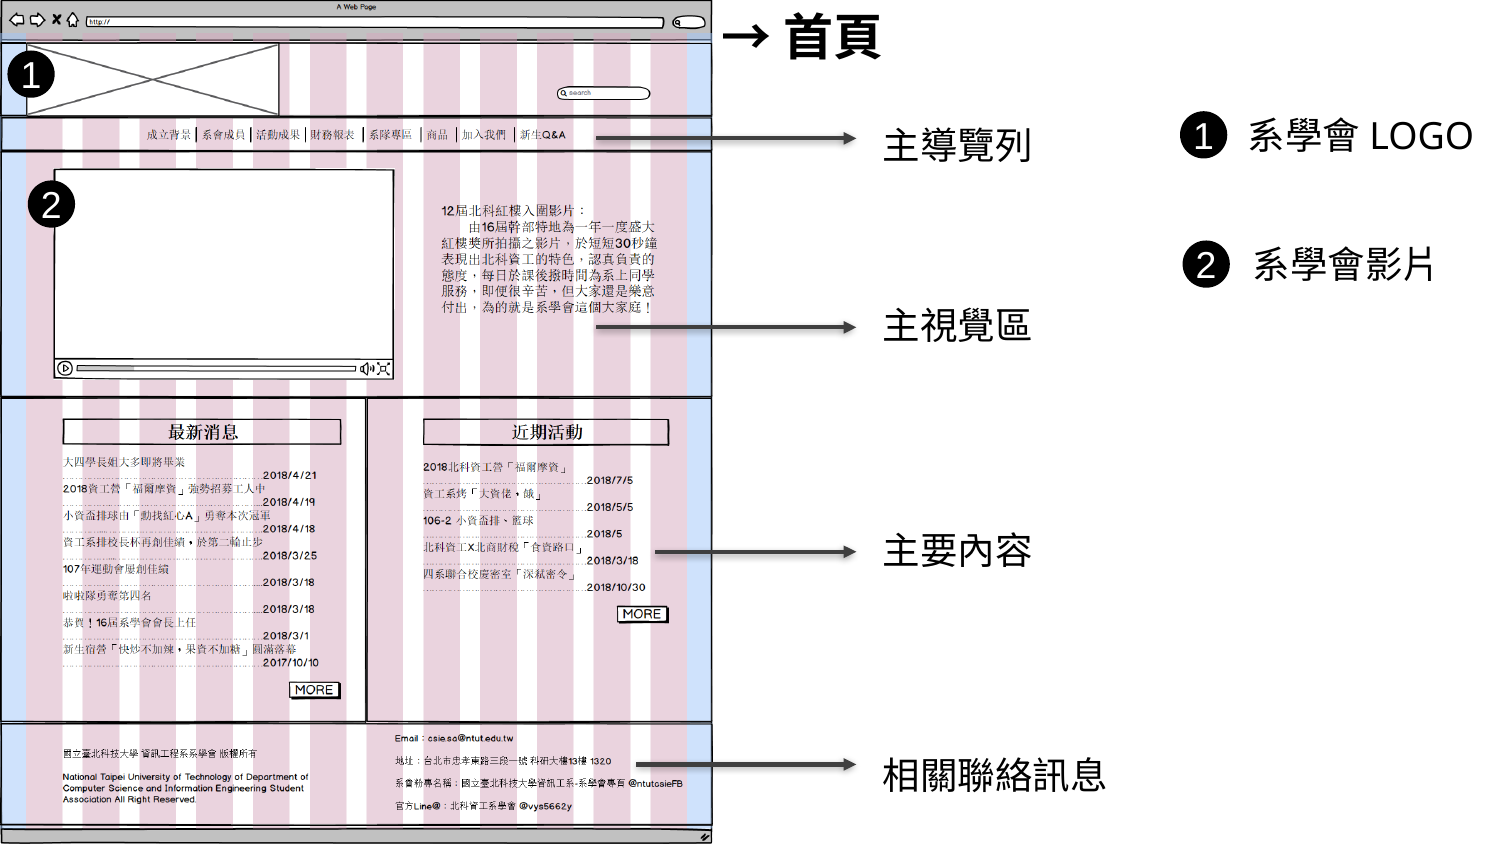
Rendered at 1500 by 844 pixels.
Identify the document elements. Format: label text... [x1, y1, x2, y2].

text_box 系學會LOGO [1233, 104, 1500, 165]
text_box →首頁 [715, 0, 1251, 74]
text_box 主導覽列 主視覺區 主要內容 相關聯絡訊息 [868, 114, 1171, 805]
text_box 系學會影片 [1238, 233, 1482, 294]
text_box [1180, 233, 1231, 295]
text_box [5, 43, 56, 105]
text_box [25, 173, 76, 235]
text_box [1178, 104, 1228, 166]
picture [0, 0, 714, 844]
